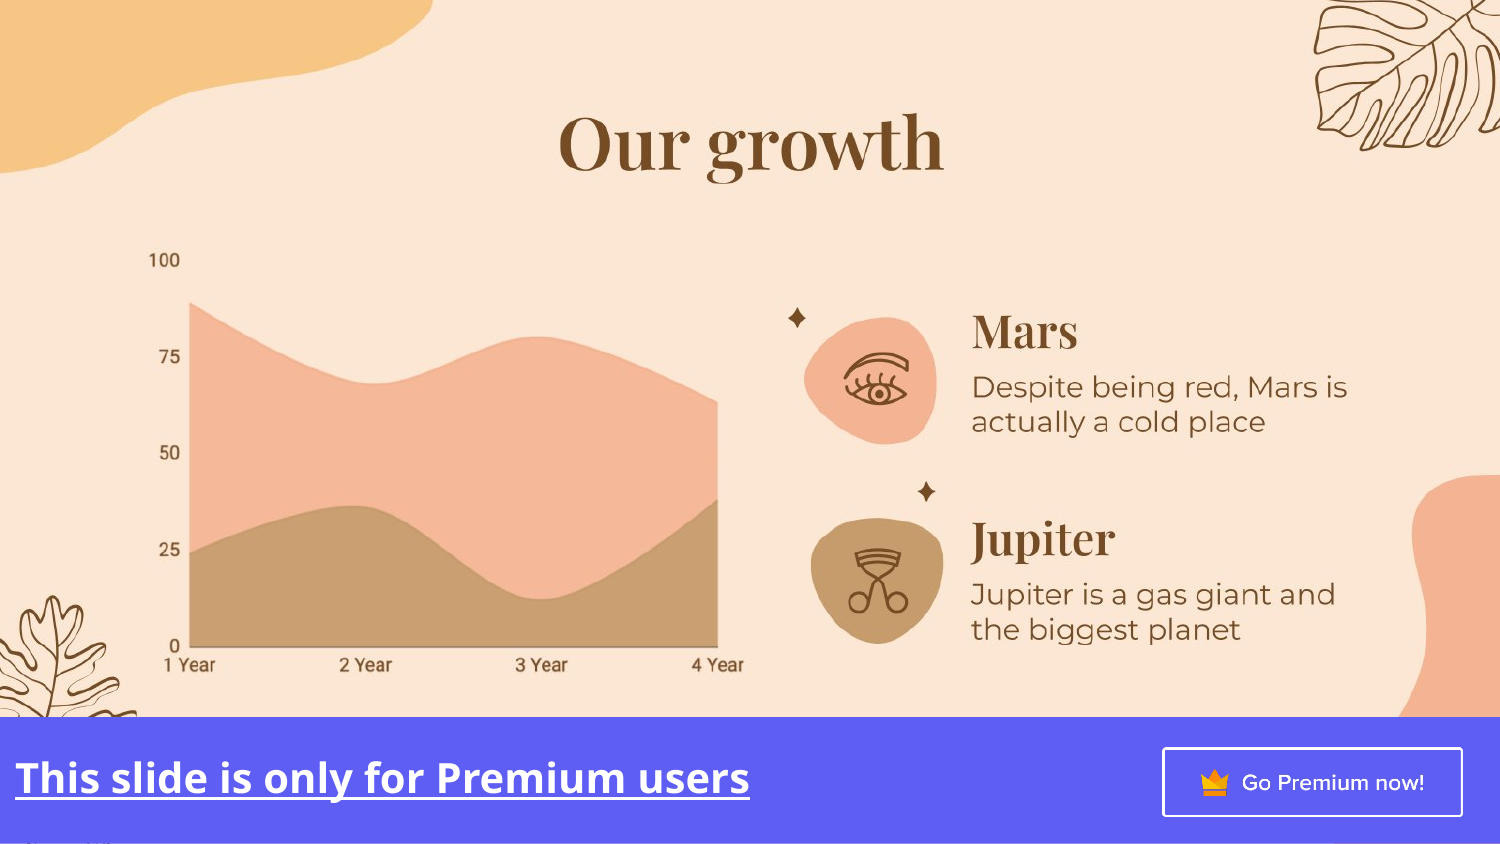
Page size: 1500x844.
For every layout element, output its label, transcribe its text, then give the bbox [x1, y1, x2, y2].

picture [1162, 747, 1463, 817]
picture [0, 0, 1500, 717]
text_box This slide is only for Premium users [0, 717, 1500, 844]
